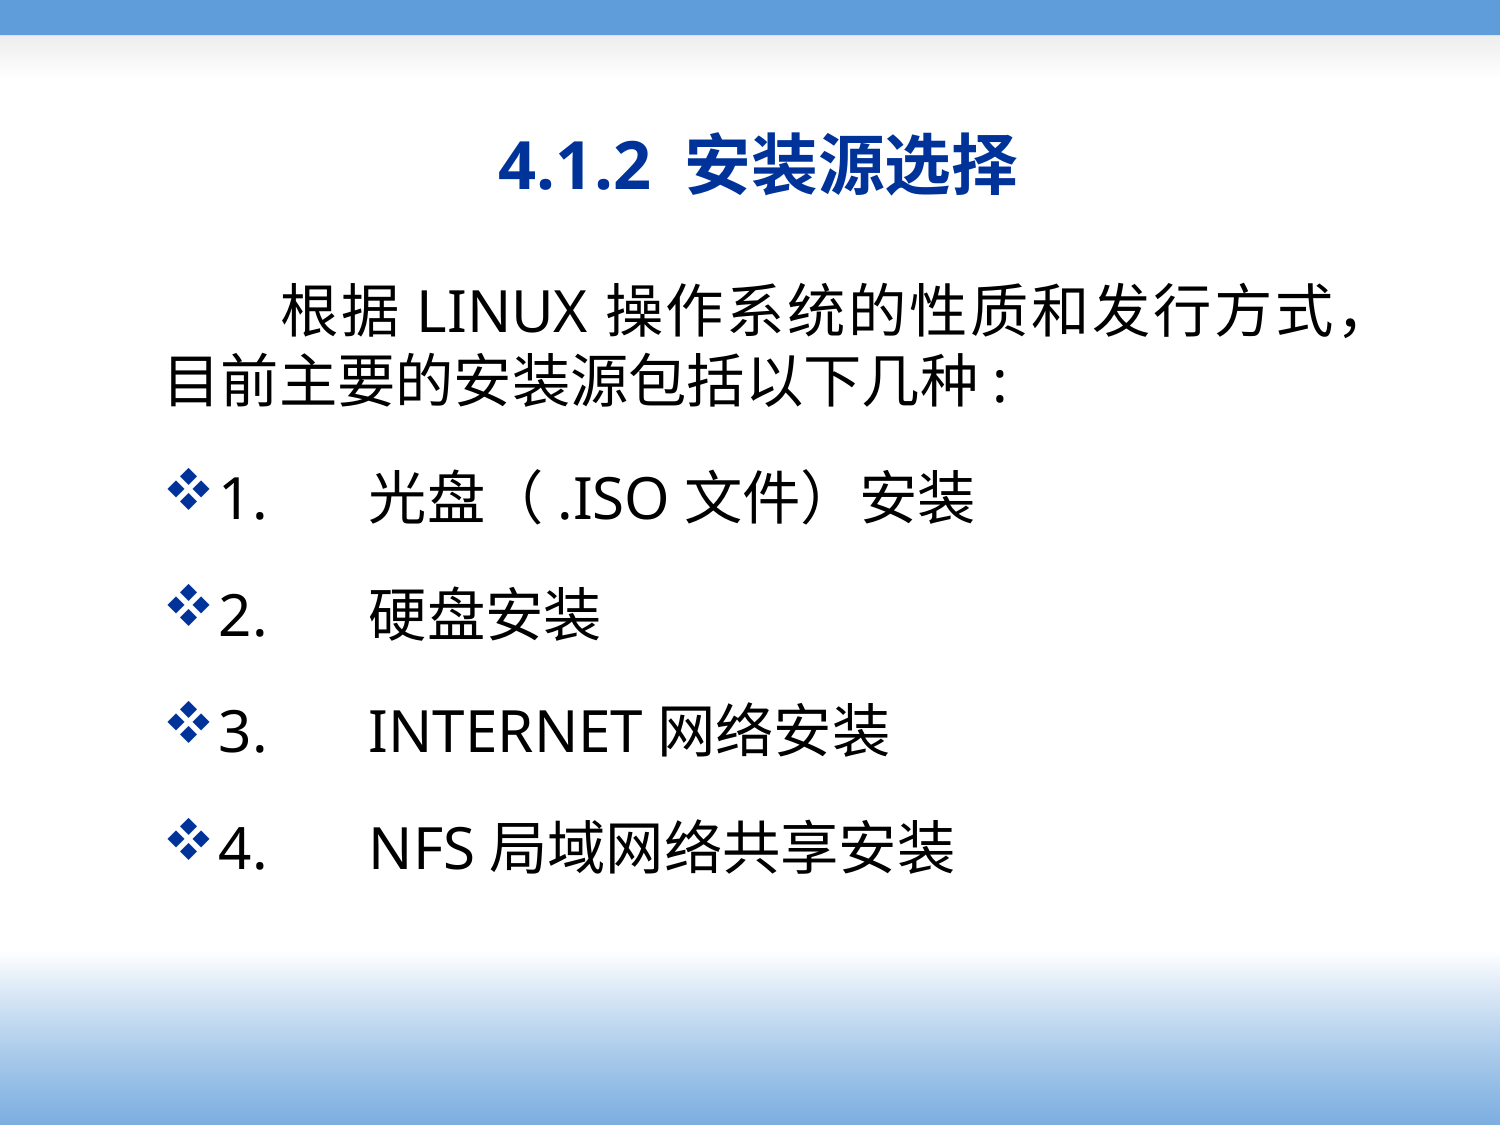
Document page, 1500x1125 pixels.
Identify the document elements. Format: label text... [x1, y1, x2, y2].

title 4.1.2 安装源选择 [134, 115, 1366, 303]
list 根据LINUX操作系统的性质和发行方式，目前主要的安装源包括以下几种: 1. 光盘（.ISO文件）安装 2. 硬盘安装 3. INTERNET网络安装 4. NFS局域网络共享安装 [147, 267, 1353, 1000]
